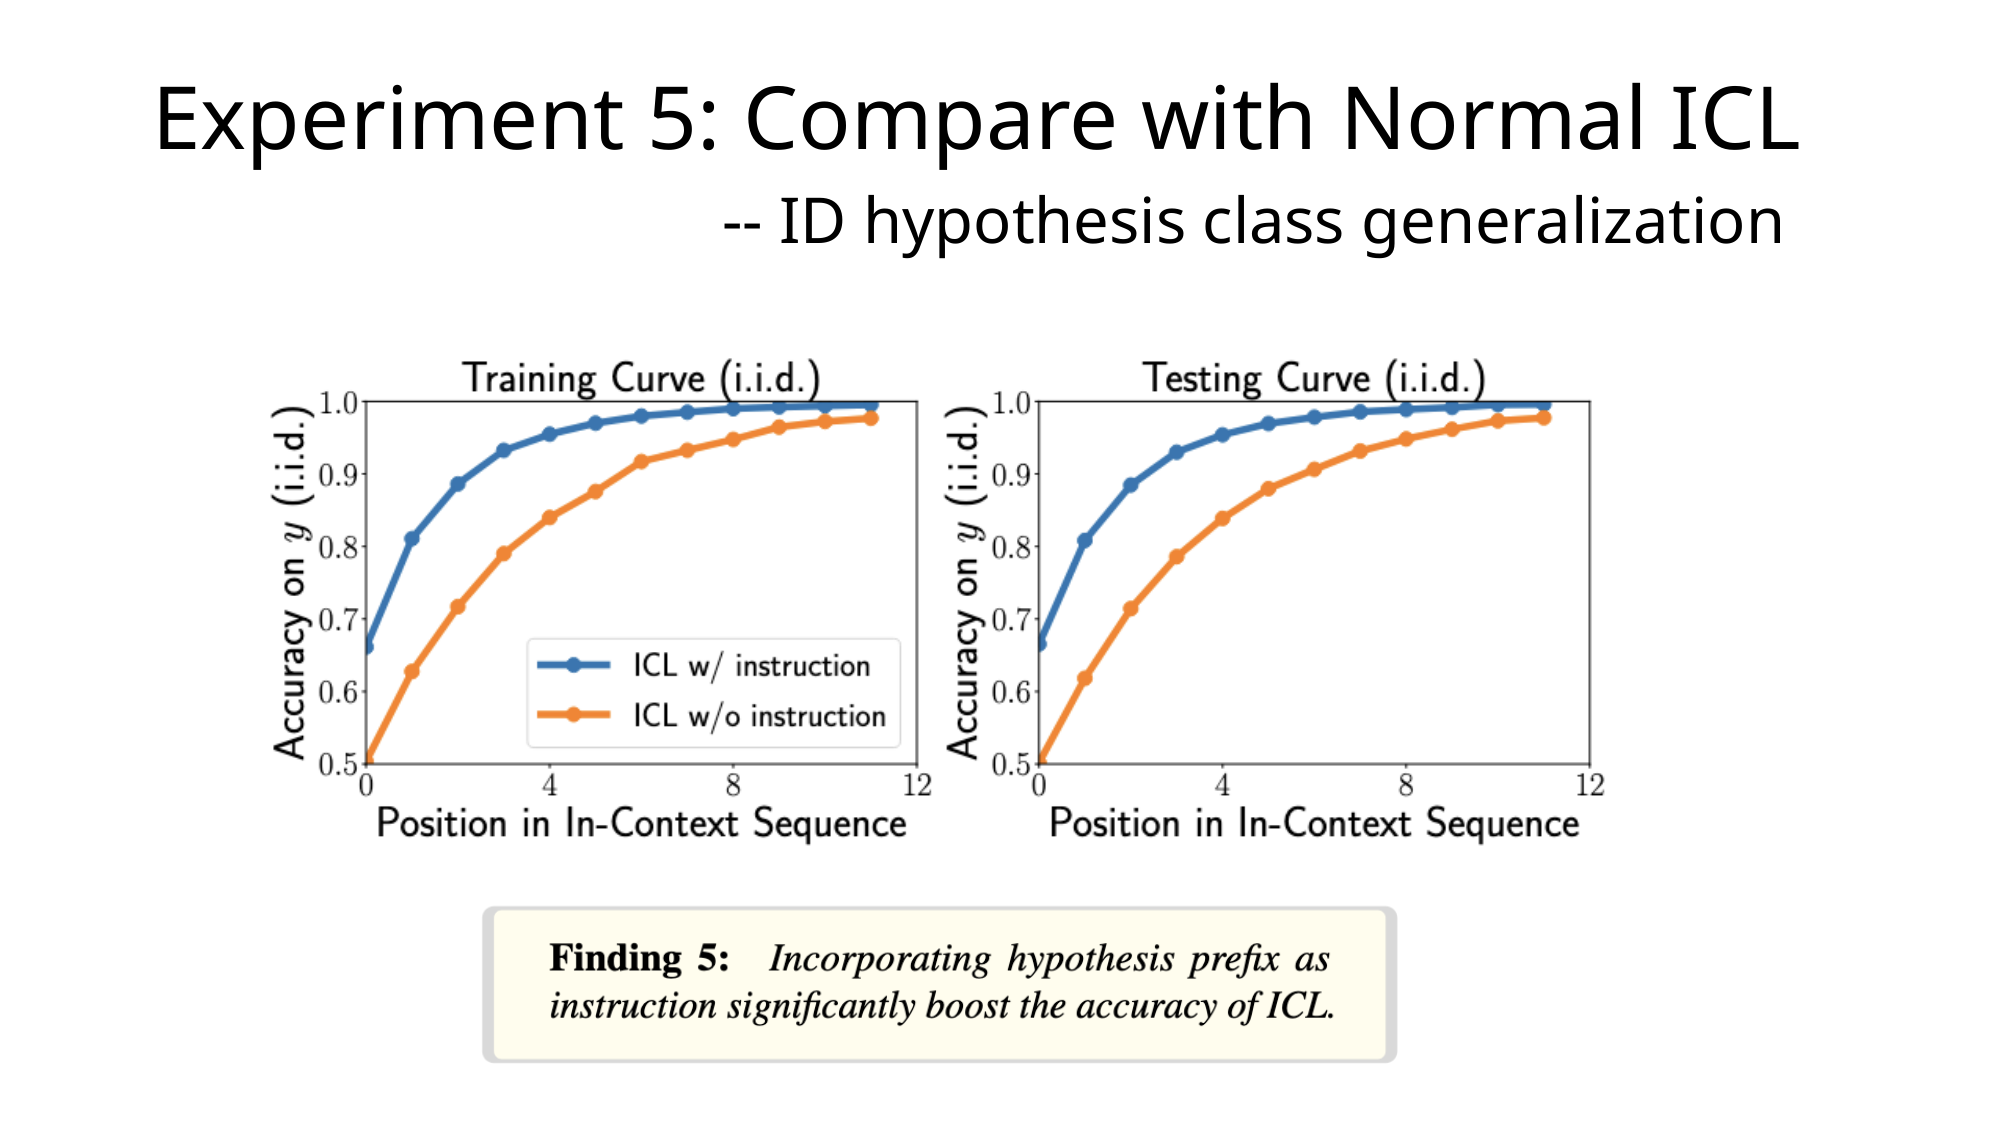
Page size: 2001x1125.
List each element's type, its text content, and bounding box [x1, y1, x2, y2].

picture [473, 895, 1400, 1066]
picture [211, 291, 1661, 879]
title Experiment 5: Compare with Normal ICL -- ID hypothesis class generalization [137, 59, 1863, 278]
